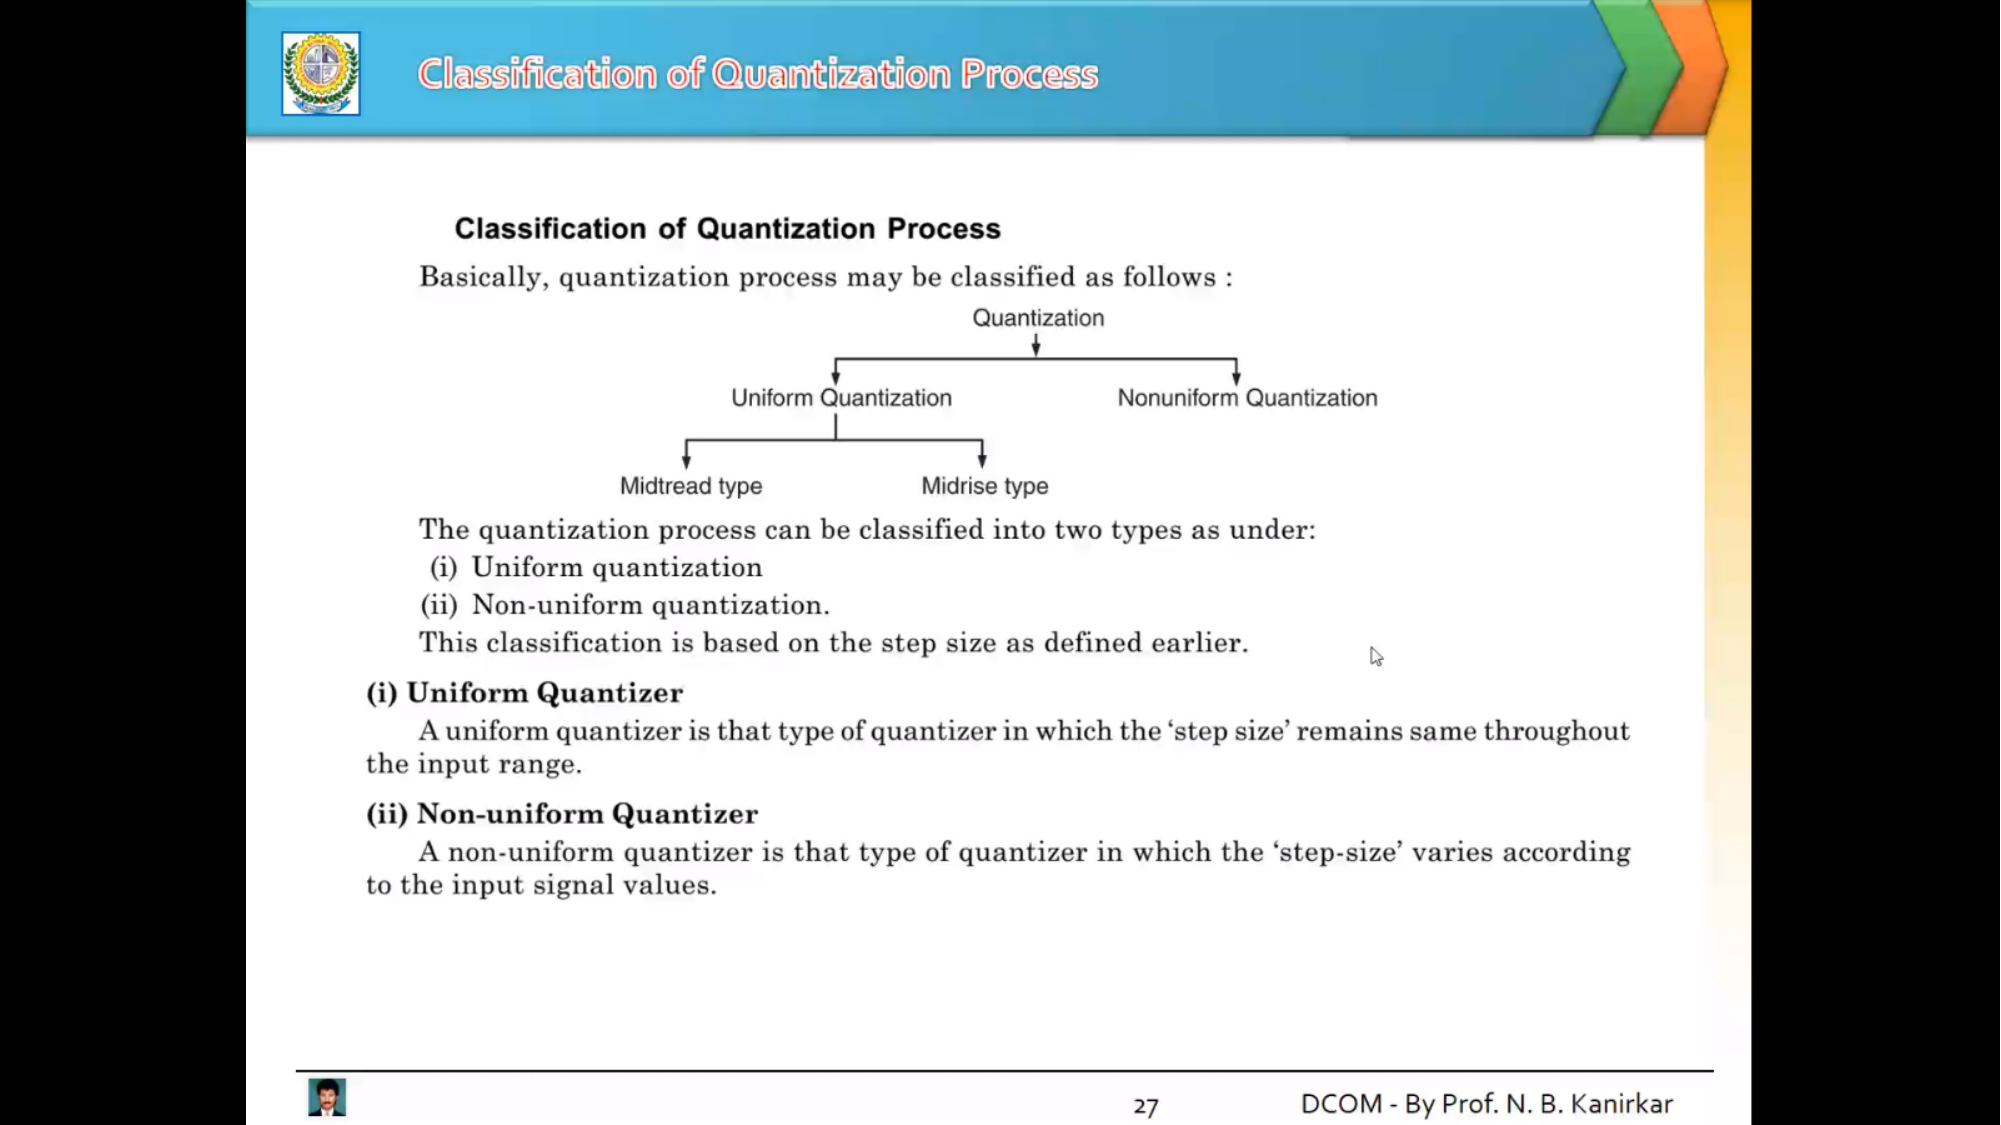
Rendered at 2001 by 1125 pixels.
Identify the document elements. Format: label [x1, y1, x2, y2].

picture [246, 0, 1754, 1125]
